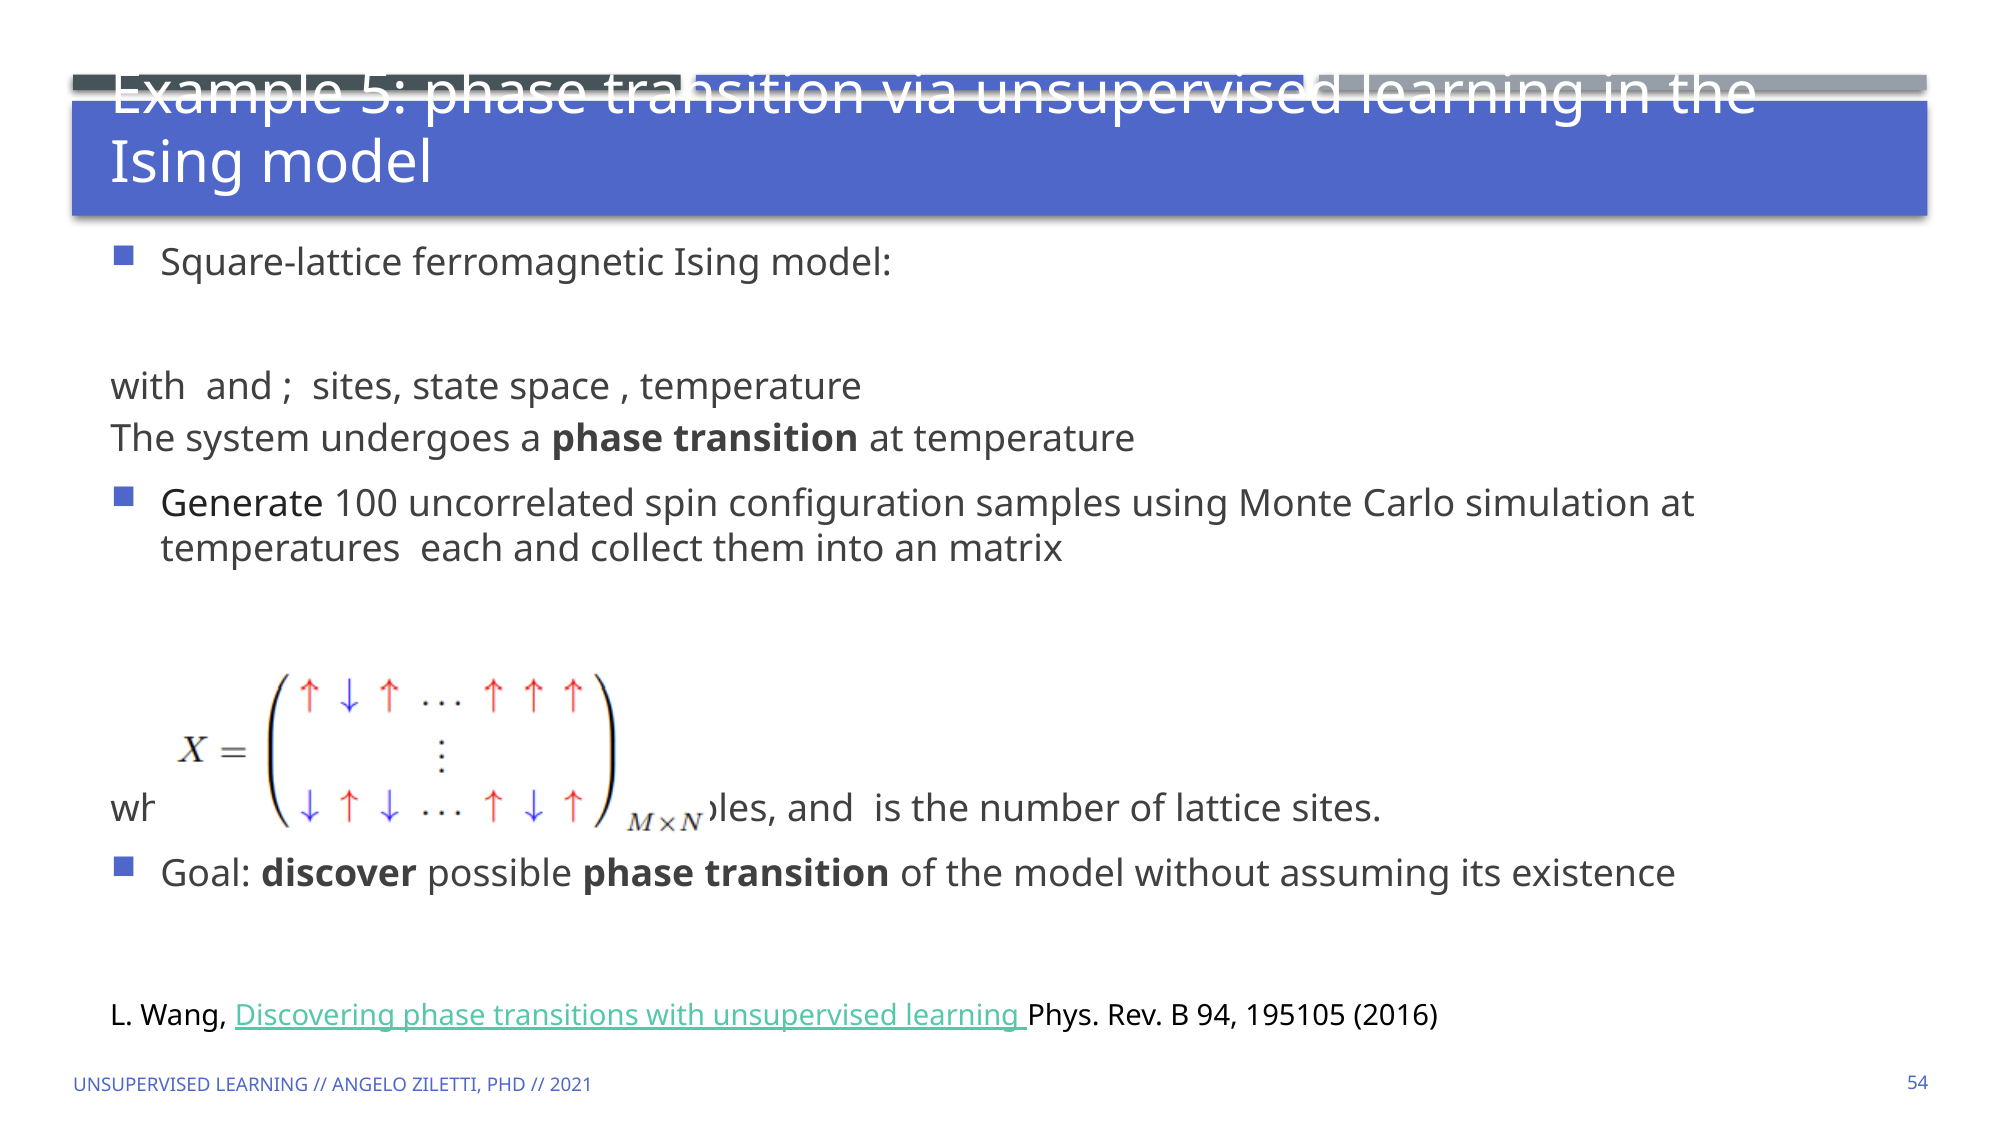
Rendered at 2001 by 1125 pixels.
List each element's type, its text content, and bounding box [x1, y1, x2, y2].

title Example 5: phase transition via unsupervised learning in the Ising model [95, 115, 1905, 203]
text_box L. Wang, Discovering phase transitions with unsupervised learning Phys. Rev. B 94, 195105 (2016) [95, 988, 1853, 1044]
slide_number 54 [1770, 1053, 1944, 1114]
footer Unsupervised learning // Angelo Ziletti, PhD // 2021 [58, 1053, 1177, 1114]
picture [154, 645, 711, 857]
